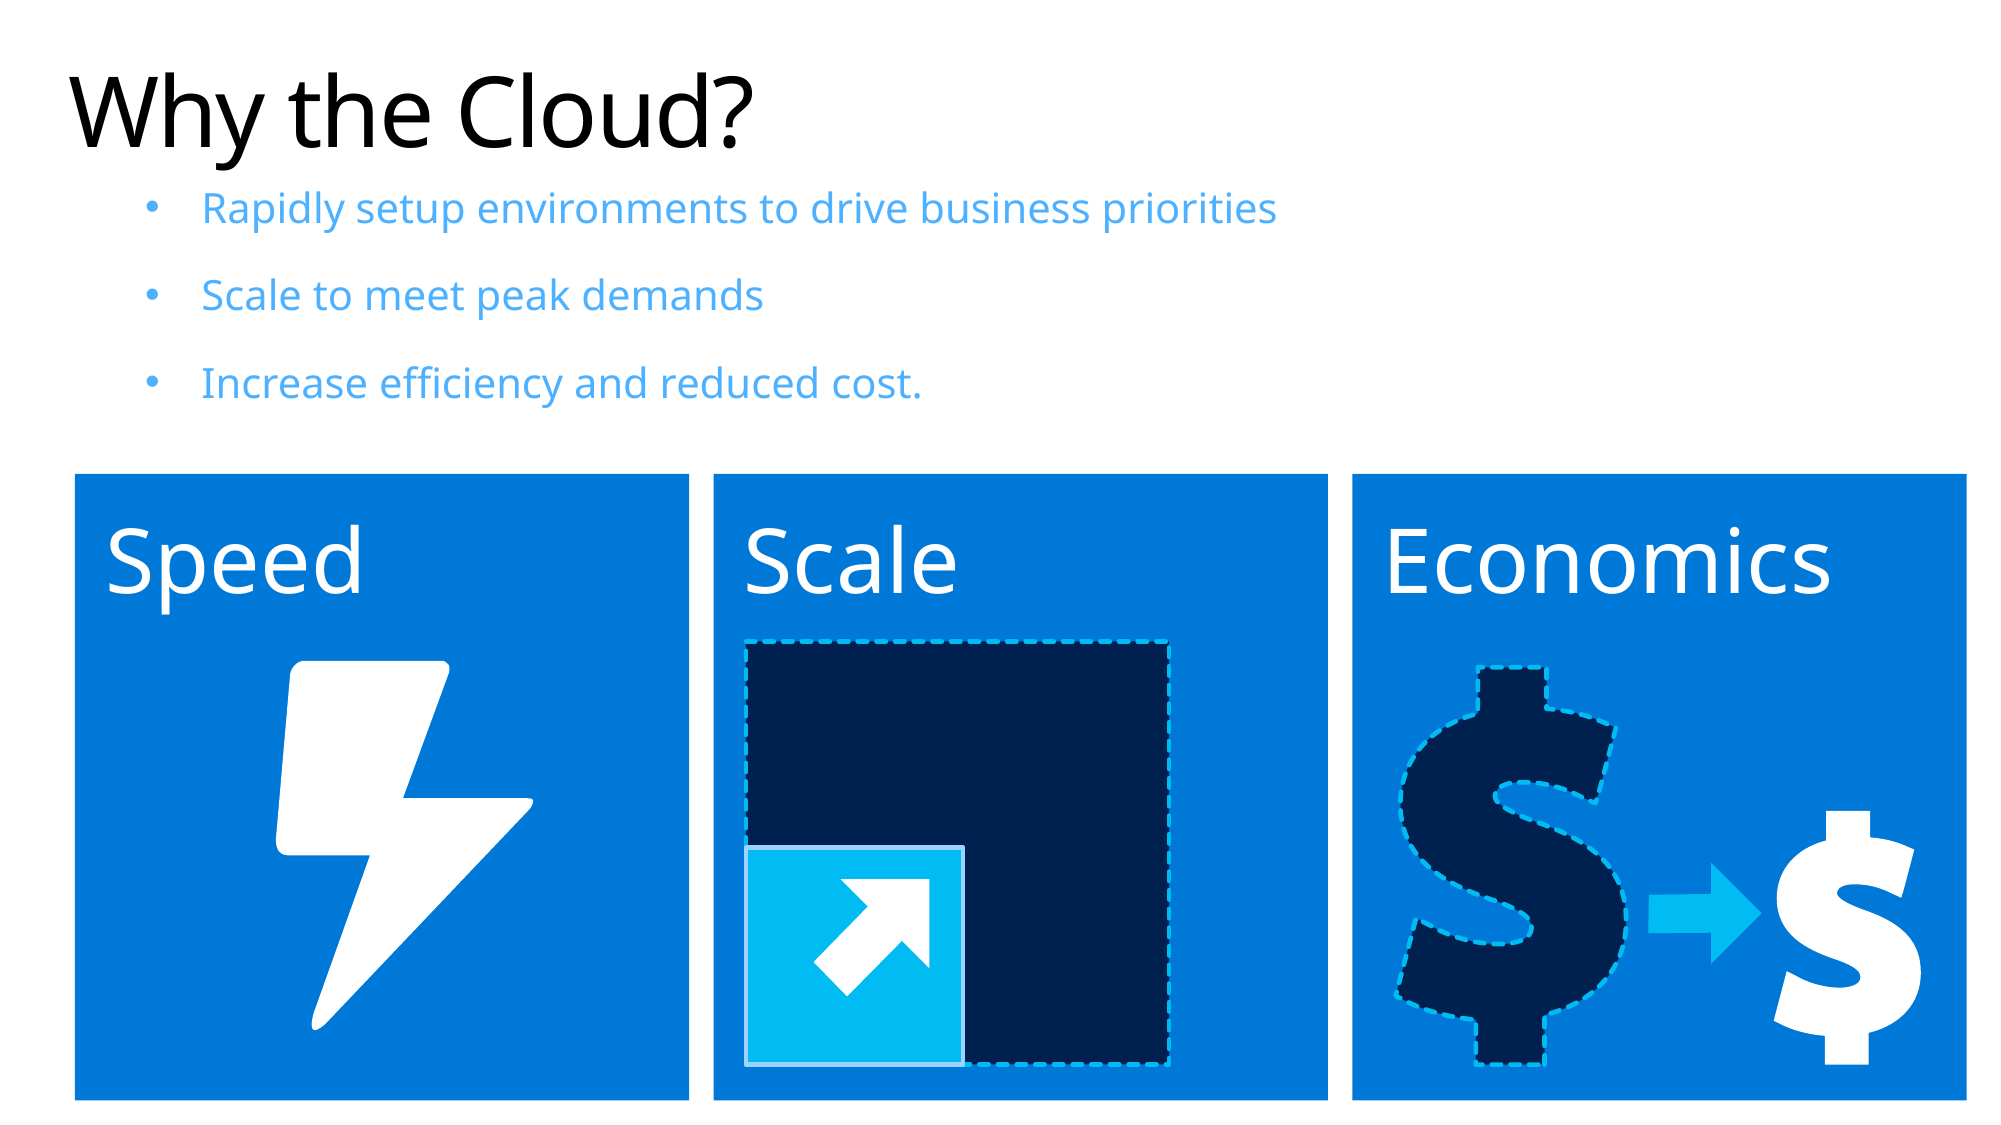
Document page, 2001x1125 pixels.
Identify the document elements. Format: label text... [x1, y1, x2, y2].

text_box [275, 660, 535, 1031]
text_box Economics [1351, 473, 1967, 1101]
title Why the Cloud? [44, 47, 1957, 196]
text_box Speed [74, 473, 690, 1101]
text_box Scale [713, 473, 1329, 1101]
text_box [745, 641, 1170, 1065]
text_box Rapidly setup environments to drive business priorities Scale to meet peak demands Increase efficiency and reduced cost. [130, 173, 1492, 414]
text_box [745, 847, 964, 1065]
text_box [1648, 862, 1762, 964]
text_box [1394, 666, 1627, 1066]
text_box [1773, 810, 1921, 1065]
text_box [813, 879, 930, 997]
